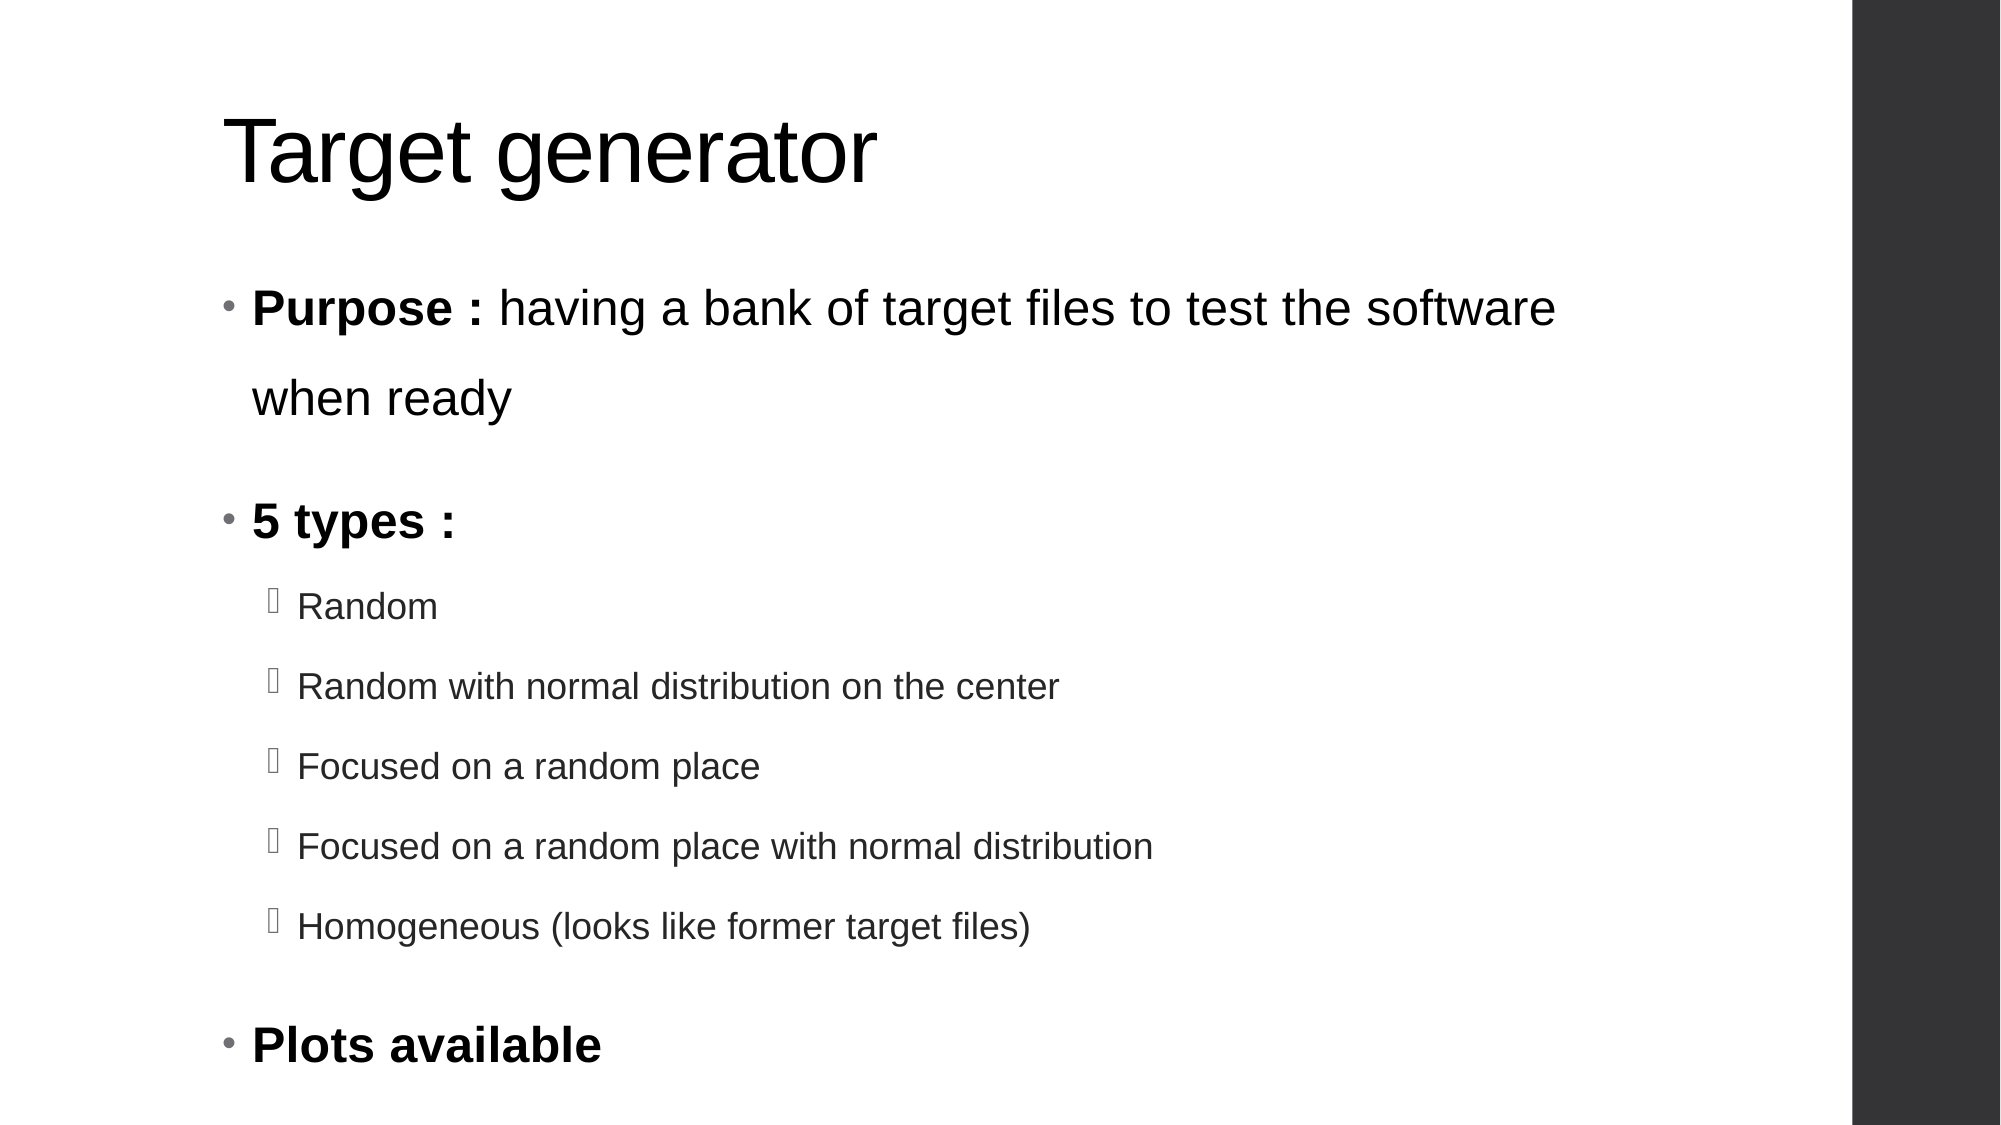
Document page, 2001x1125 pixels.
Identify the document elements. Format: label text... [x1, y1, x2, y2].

title Target generator [206, 60, 1797, 211]
list Purpose : having a bank of target files to test the software when ready 5 types : Random Random with normal distribution on the center Focused on a random place Focused on a random place with normal distribution Homogeneous (looks like former target files) Plots available [206, 237, 1617, 952]
